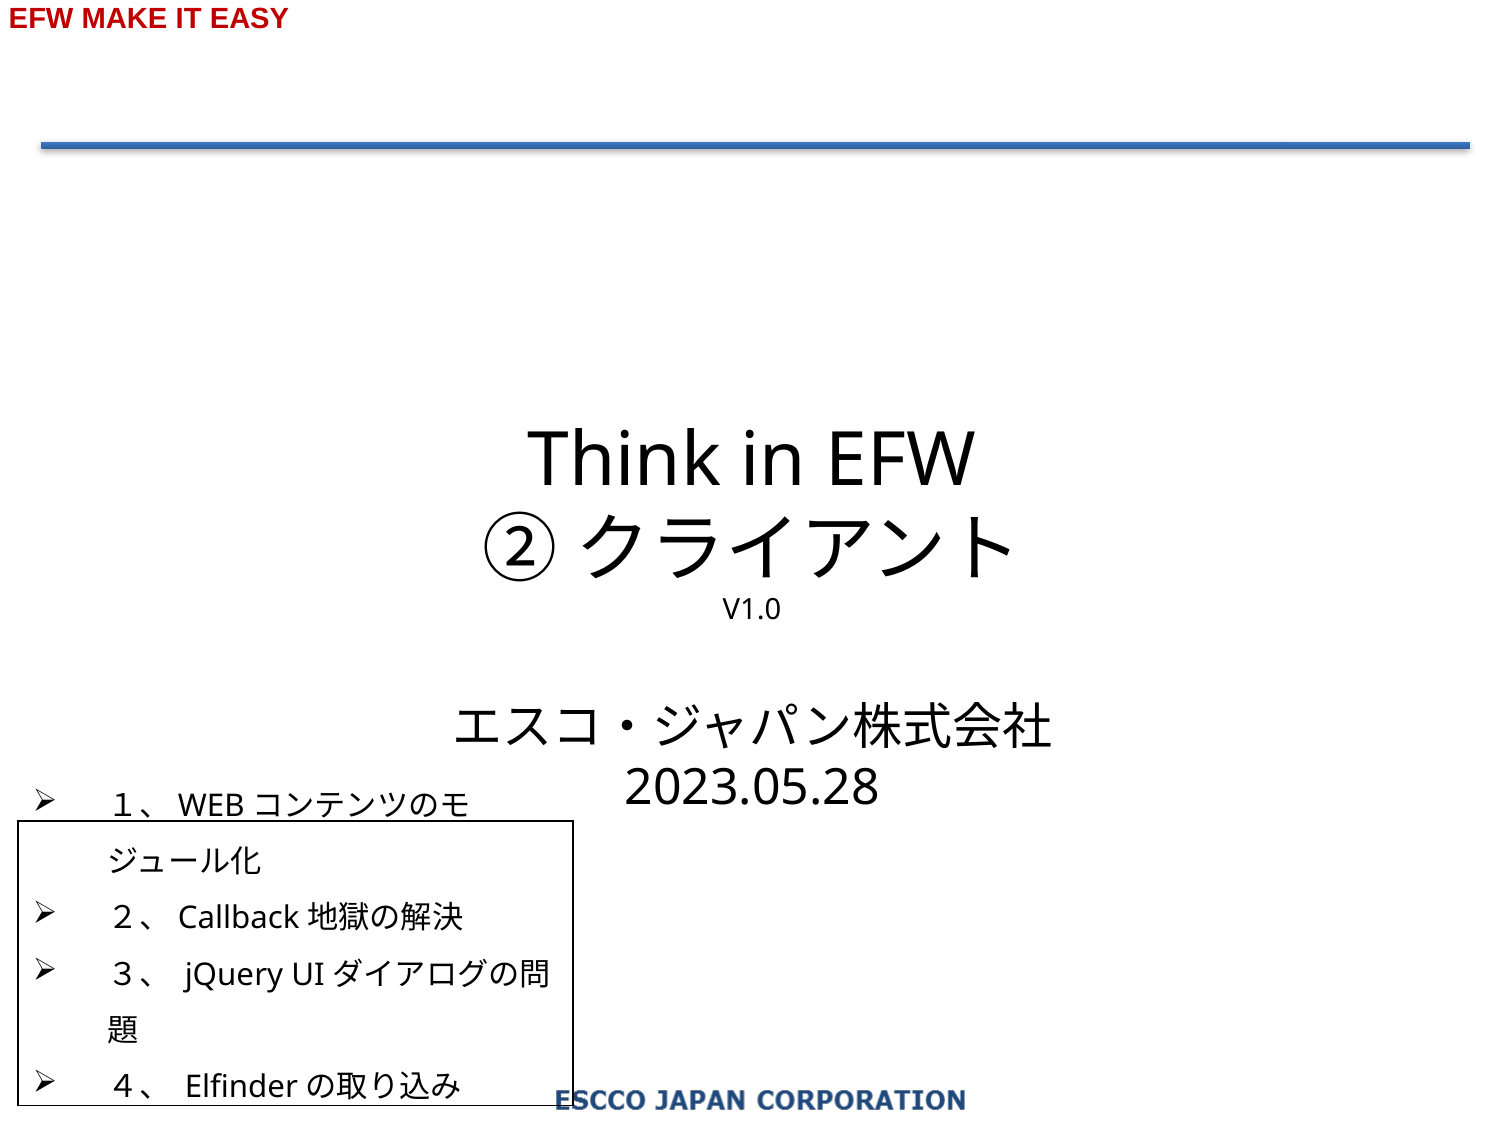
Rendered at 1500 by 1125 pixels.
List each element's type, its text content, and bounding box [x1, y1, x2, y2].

text_box １、WEBコンテンツのモジュール化 ２、Callback地獄の解決 ３、 jQuery UIダイアログの問題 ４、 Elfinderの取り込み ５、入力枠フォーマット [17, 859, 574, 1106]
text_box エスコ・ジャパン株式会社 2023.05.28 [2, 651, 1500, 859]
text_box Think in EFW ②クライアント V1.0 [114, 397, 1390, 639]
picture [523, 1069, 999, 1125]
